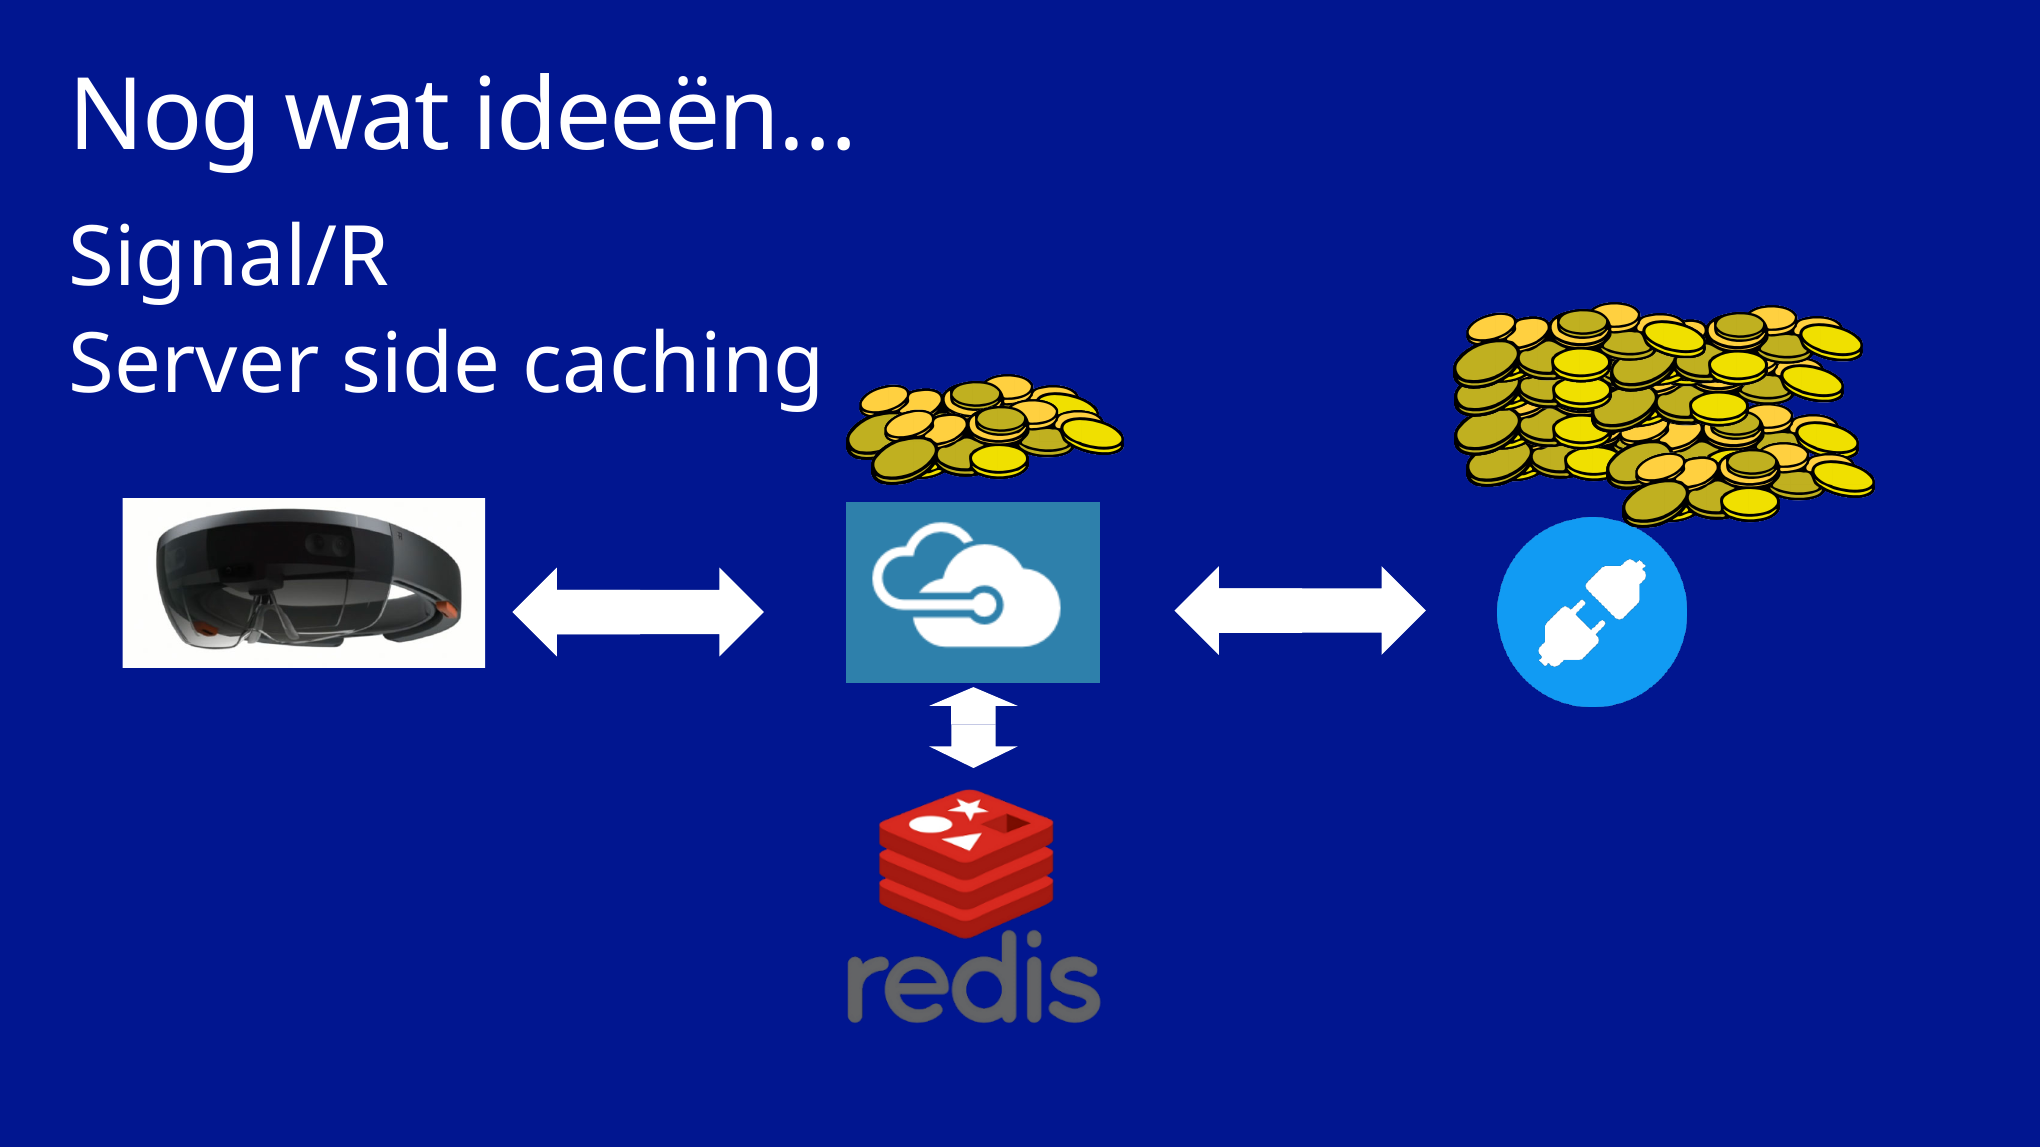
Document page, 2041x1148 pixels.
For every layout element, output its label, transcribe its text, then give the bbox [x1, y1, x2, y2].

picture [846, 502, 1101, 683]
picture [122, 497, 486, 668]
title Nog wat ideeën… [45, 48, 1996, 198]
list Signal/R Server side caching [45, 198, 1996, 543]
text_box [928, 686, 1019, 724]
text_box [512, 567, 765, 657]
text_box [1174, 565, 1427, 656]
picture [1452, 302, 1876, 707]
picture [810, 767, 1136, 1042]
picture [846, 374, 1125, 486]
text_box [928, 723, 1019, 767]
